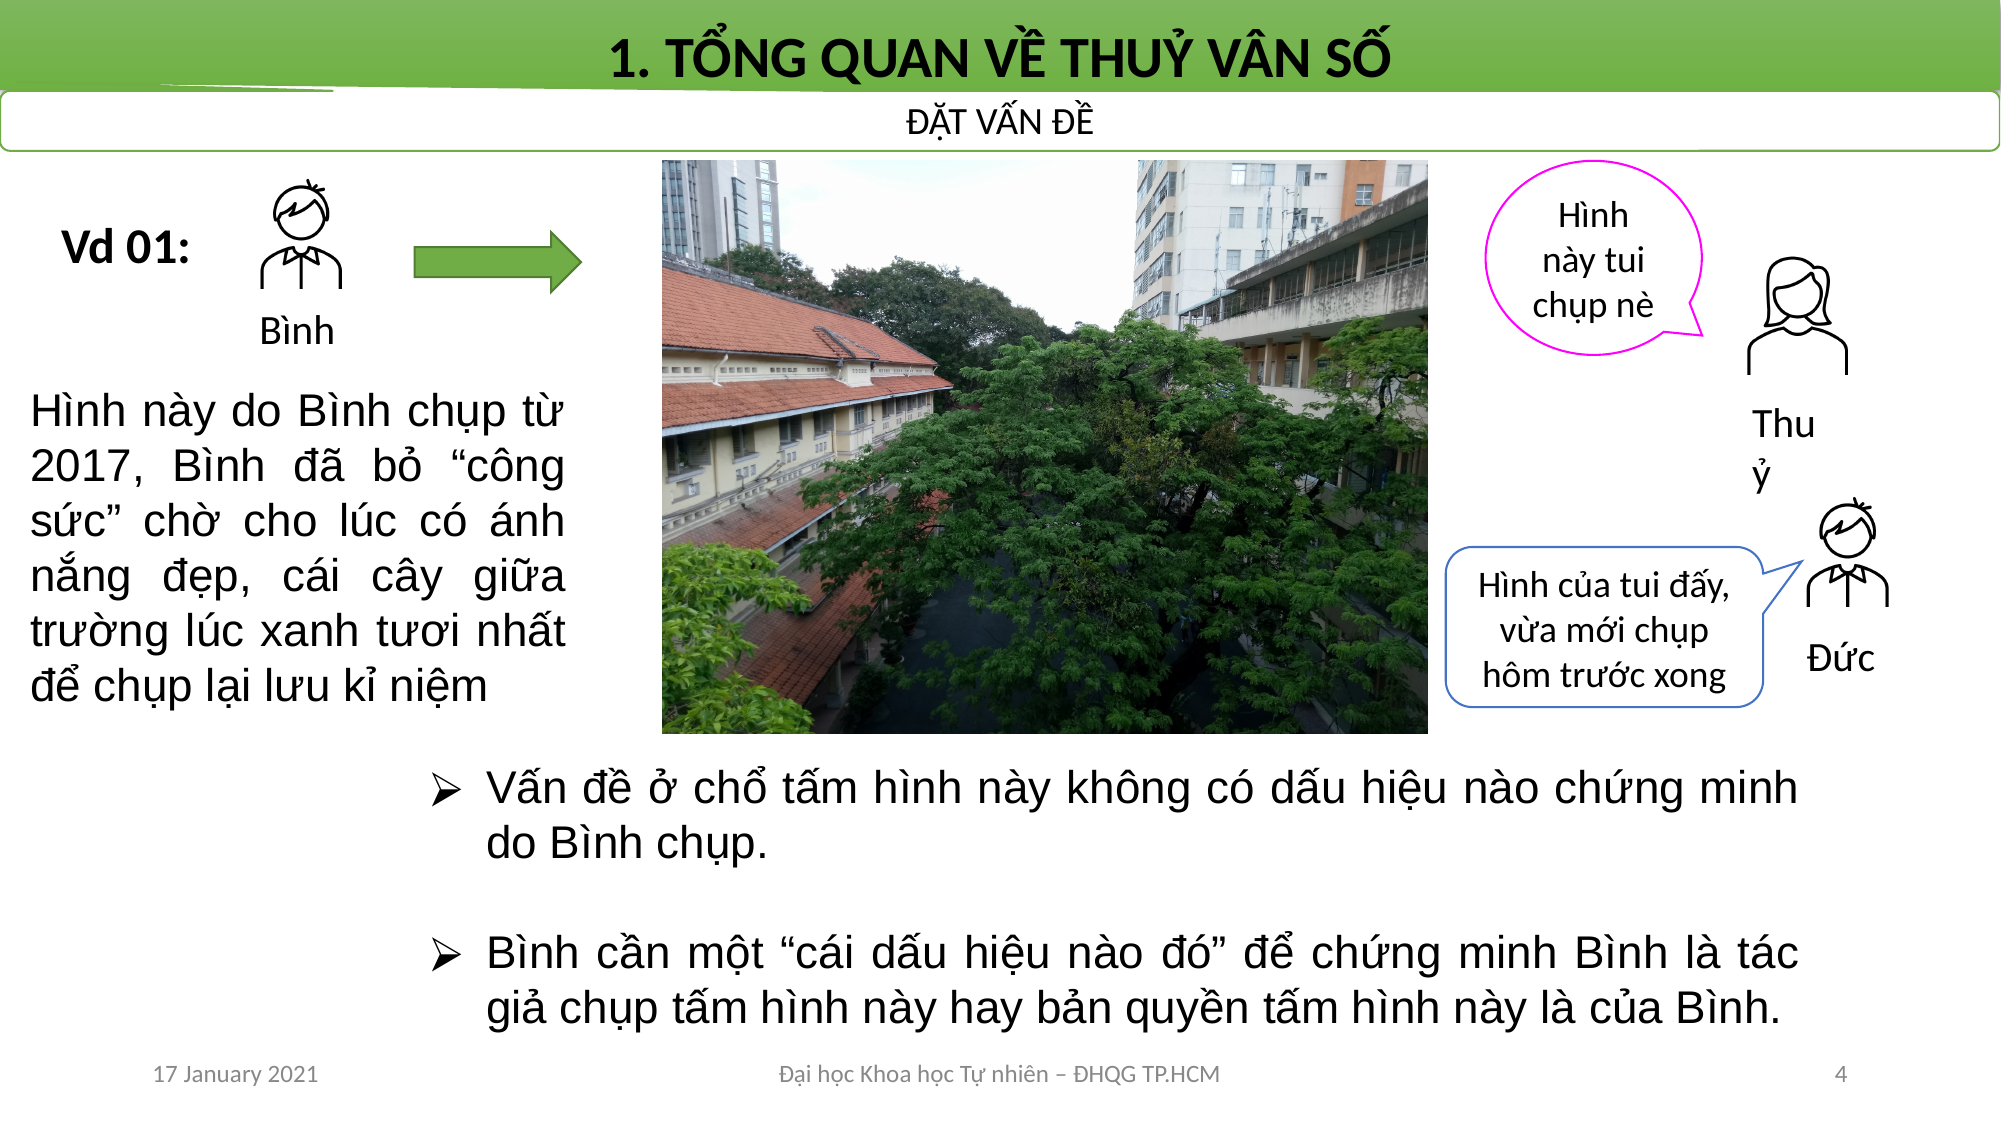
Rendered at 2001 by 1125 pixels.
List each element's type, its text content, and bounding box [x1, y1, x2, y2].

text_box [225, 160, 377, 362]
title 1. TỔNG QUAN VỀ THUỶ VÂN SỐ [0, 0, 2000, 91]
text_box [1485, 160, 1874, 455]
text_box Hình này do Bình chụp từ 2017, Bình đã bỏ “công sức” chờ cho lúc có ánh nắng đẹp, cái cây giữa trường lúc xanh tươi nhất để chụp lại lưu kỉ niệm [14, 373, 582, 718]
list ĐẶT VẤN ĐỀ [0, 92, 2000, 152]
slide_number ‹#› [1412, 1042, 1863, 1103]
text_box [1445, 478, 1924, 708]
footer Đại học Khoa học Tự nhiên – ĐHQG TP.HCM [662, 1042, 1338, 1103]
text_box [414, 232, 582, 293]
text_box Vấn đề ở chổ tấm hình này không có dấu hiệu nào chứng minh do Bình chụp. Bình cần một “cái dấu hiệu nào đó” để chứng minh Bình là tác giả chụp tấm hình này hay bản quyền tấm hình này là của Bình. [414, 749, 1816, 1040]
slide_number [137, 1042, 588, 1103]
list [662, 160, 1428, 735]
list Vd 01: [46, 193, 220, 282]
